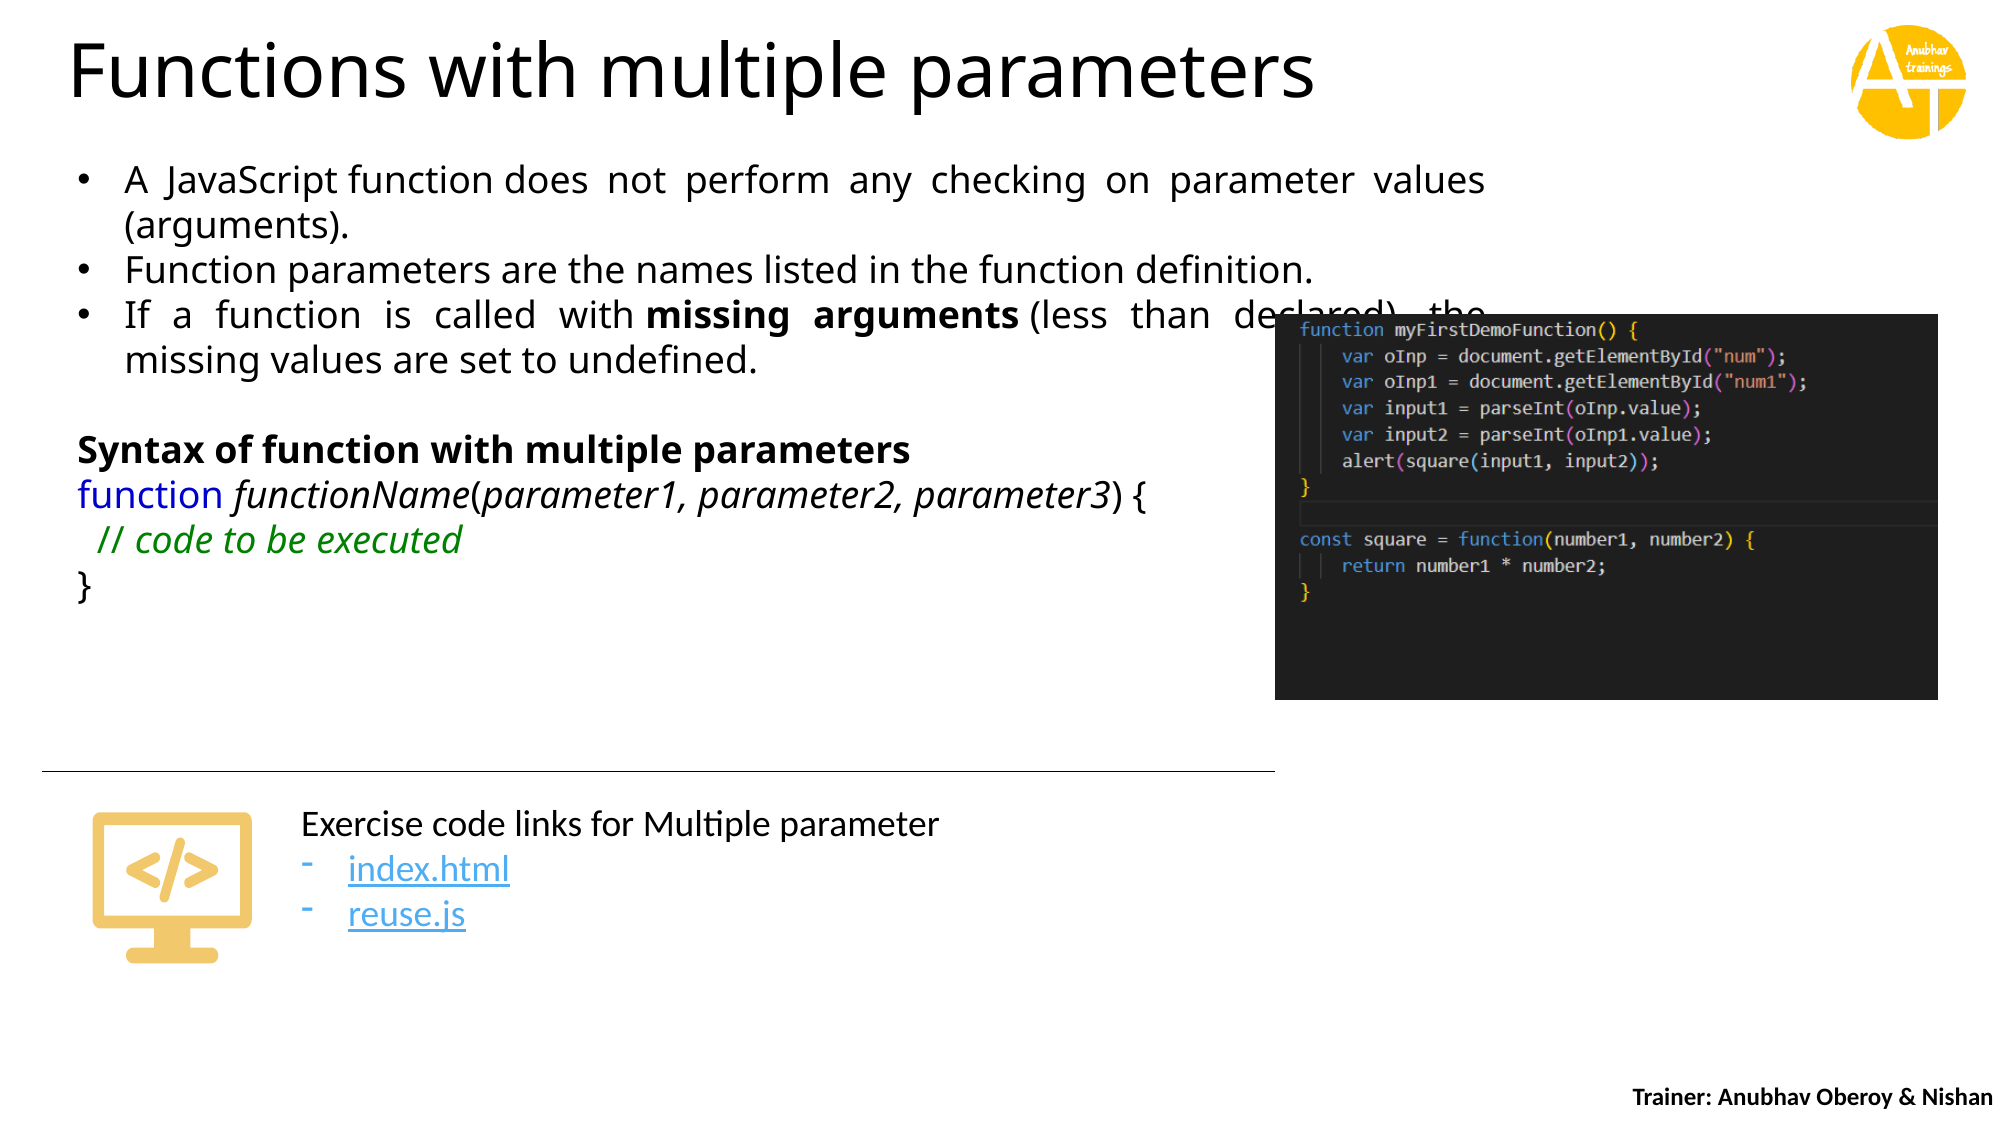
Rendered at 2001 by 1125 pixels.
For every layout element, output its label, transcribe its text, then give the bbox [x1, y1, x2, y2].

picture [1839, 17, 1972, 149]
text_box Functions with multiple parameters [52, 25, 1512, 113]
text_box Exercise code links for Multiple parameter index.html reuse.js [286, 791, 971, 942]
footer Trainer: Anubhav Oberoy & Nishan [1601, 1083, 2000, 1108]
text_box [92, 812, 252, 964]
picture [1274, 314, 1938, 700]
text_box A JavaScript function does not perform any checking on parameter values (arguments). Function parameters are the names listed in the function definition. If a function is called with missing arguments (less than declared), the missing values are set to undefined. Syntax of function with multiple parameters function functionName(parameter1, parameter2, parameter3) { // code to be executed } [62, 148, 1502, 794]
